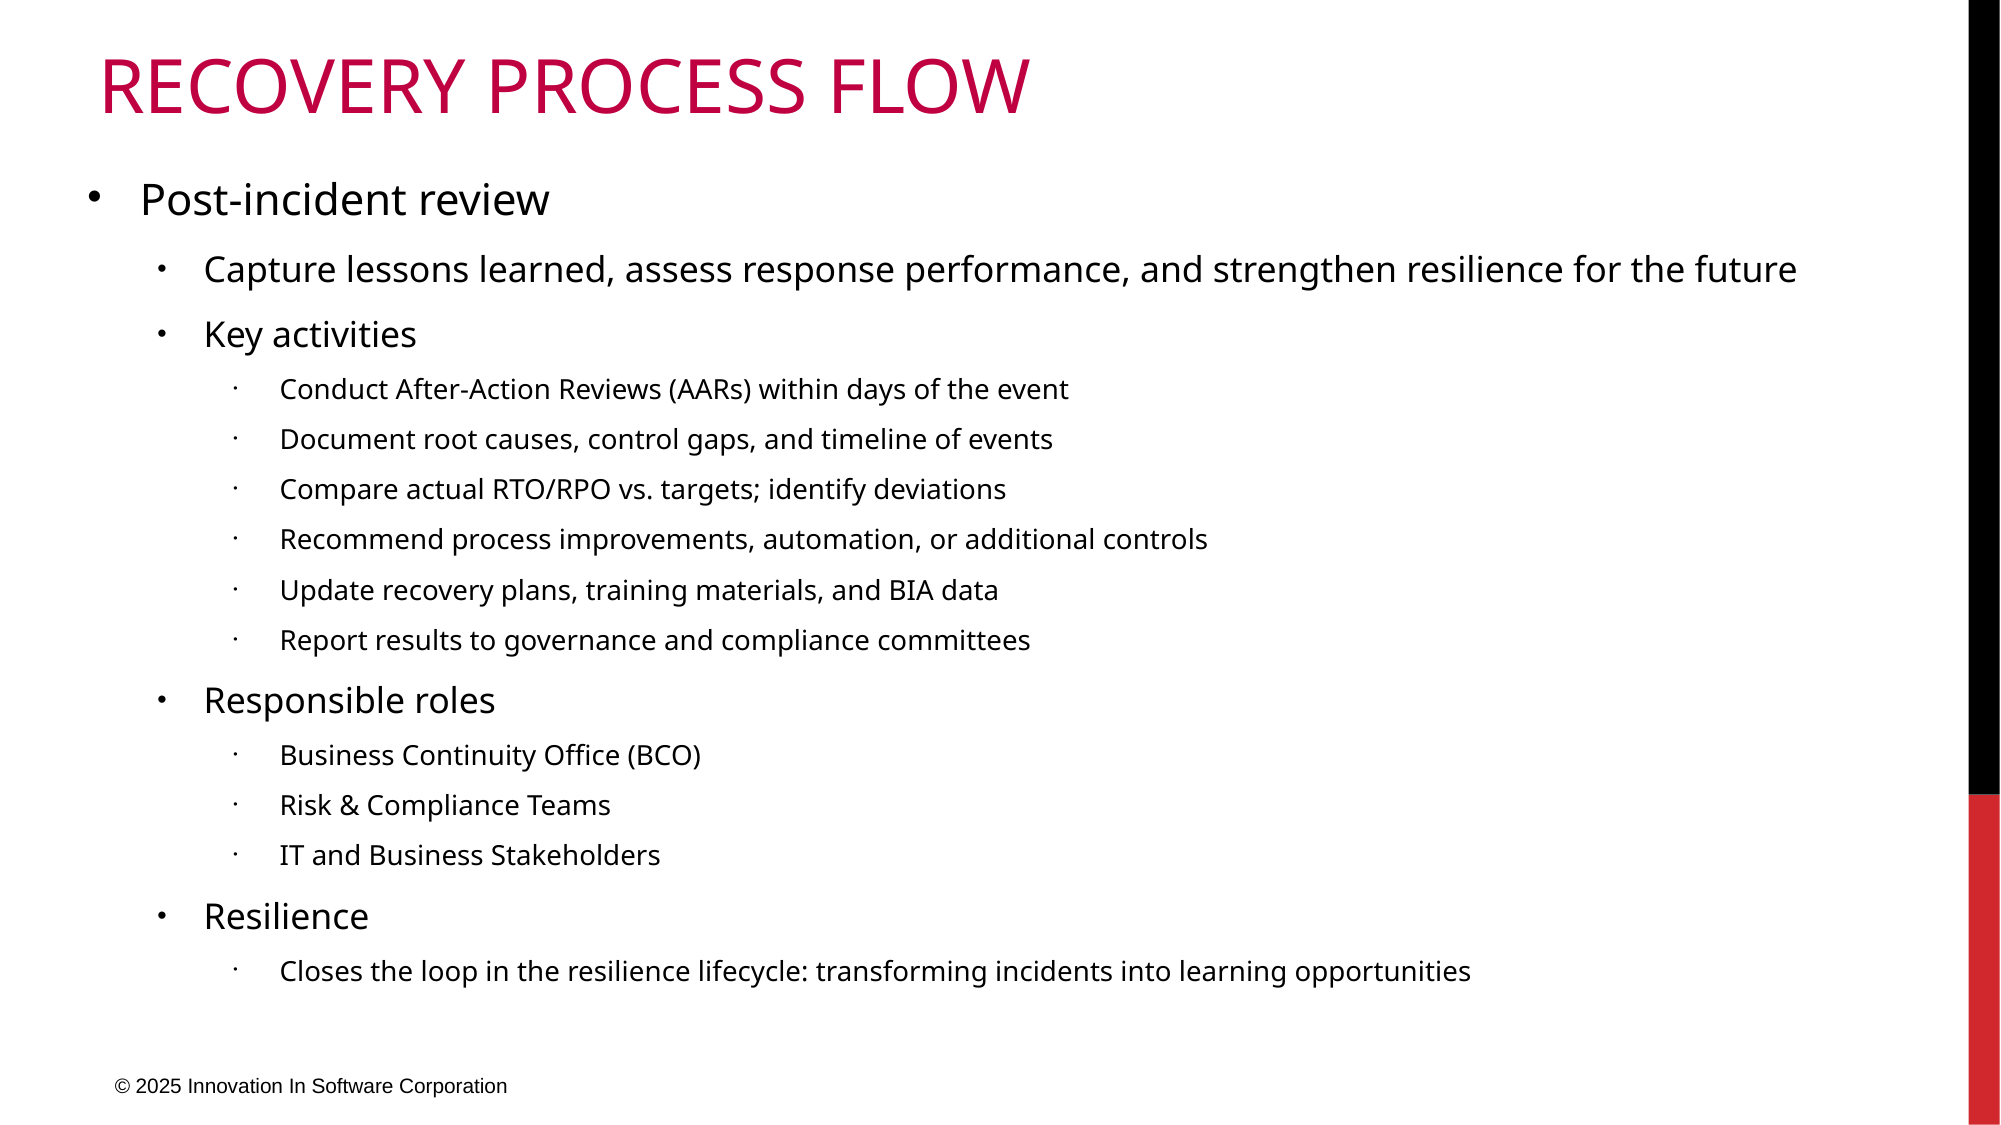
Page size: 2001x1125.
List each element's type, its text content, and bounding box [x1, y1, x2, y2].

title Recovery Process Flow [98, 23, 1413, 143]
list Post-incident review Capture lessons learned, assess response performance, and strengthen resilience for the future Key activities Conduct After-Action Reviews (AARs) within days of the event Document root causes, control gaps, and timeline of events Compare actual RTO/RPO vs. targets; identify deviations Recommend process improvements, automation, or additional controls Update recovery plans, training materials, and BIA data Report results to governance and compliance committees Responsible roles Business Continuity Office (BCO) Risk & Compliance Teams IT and Business Stakeholders Resilience Closes the loop in the resilience lifecycle: transforming incidents into learning opportunities [69, 172, 1874, 1001]
footer © 2025 Innovation In Software Corporation [99, 1065, 850, 1112]
